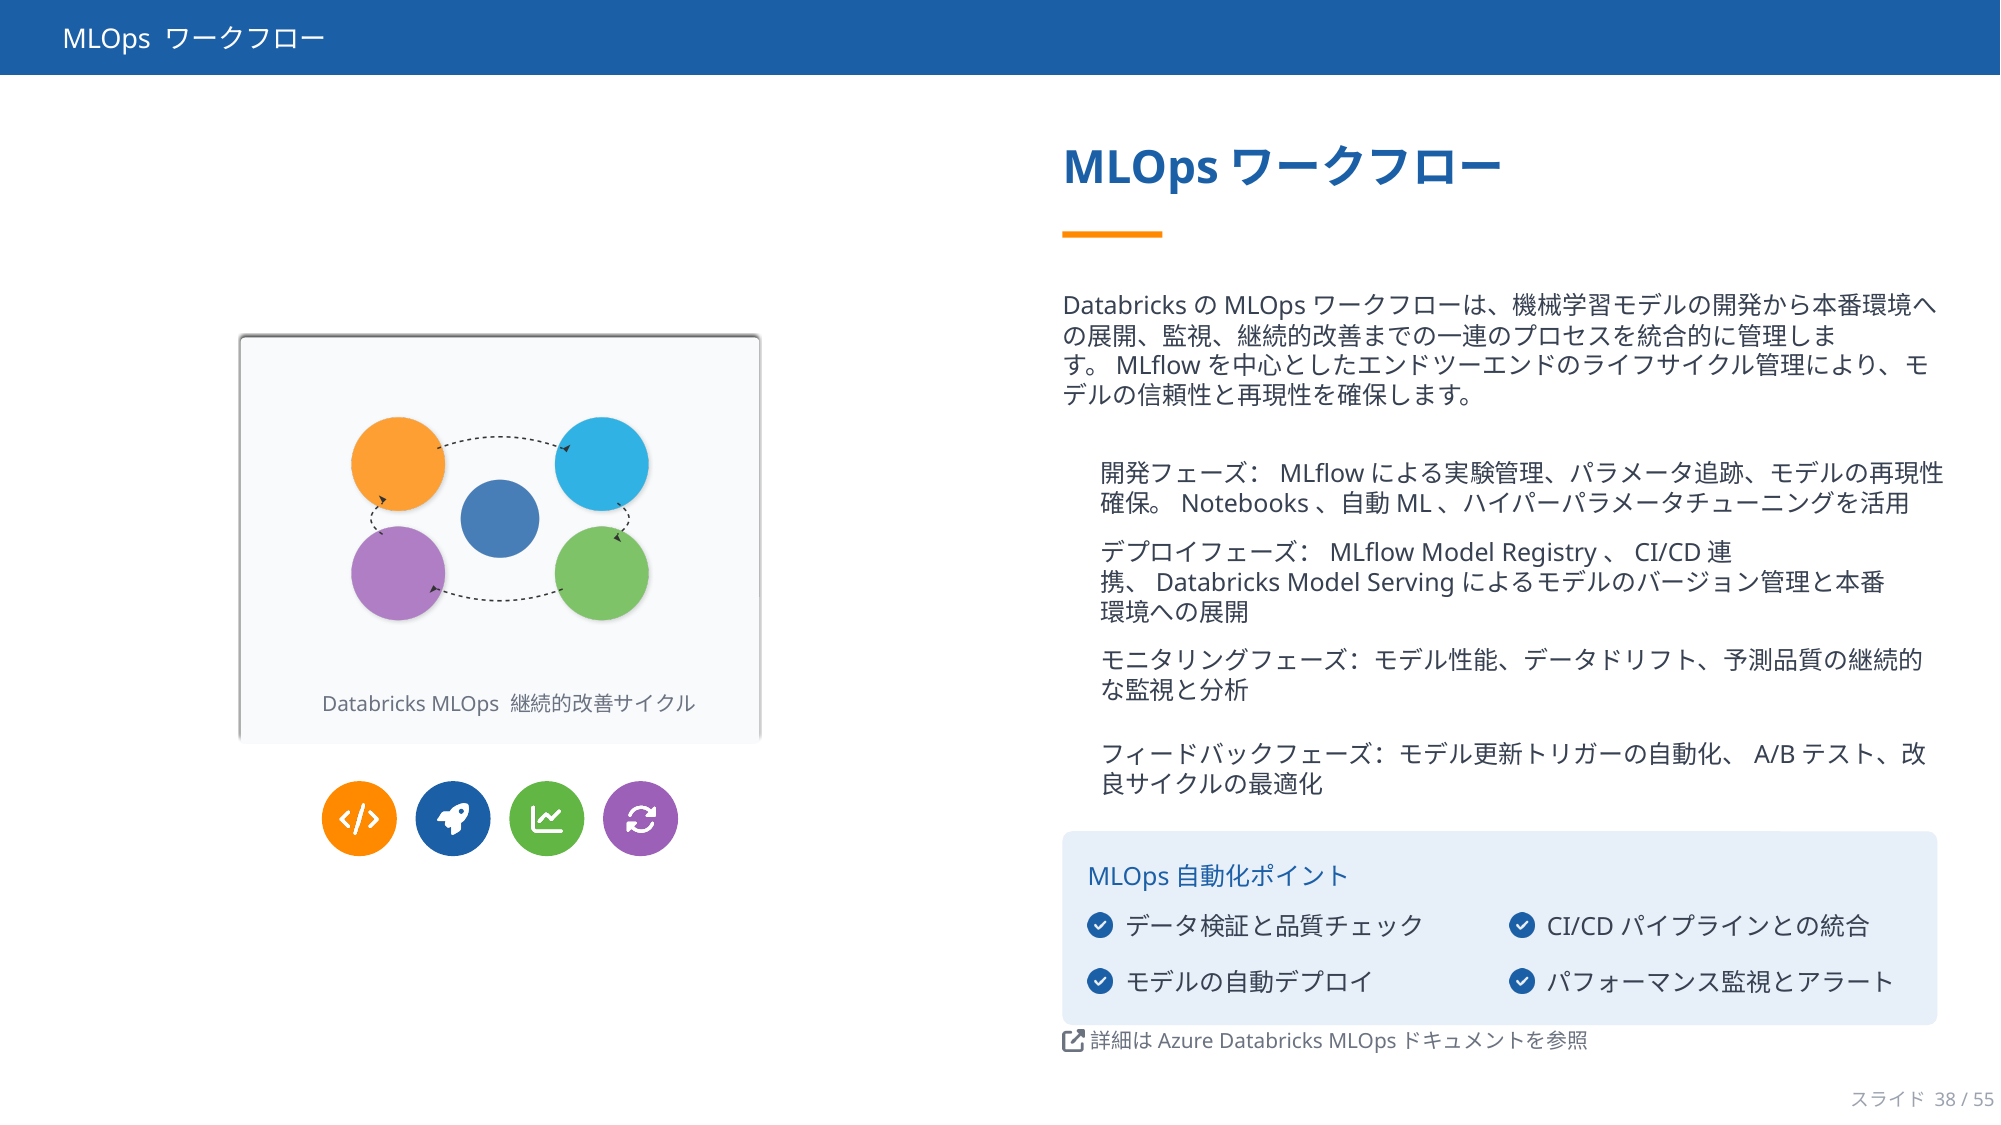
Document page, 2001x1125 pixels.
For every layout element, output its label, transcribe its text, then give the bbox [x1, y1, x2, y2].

text_box モニタリングフェーズ：モデル性能、データドリフト、予測品質の継続的な監視と分析 [1099, 637, 1943, 713]
picture [265, 362, 735, 675]
text_box MLOps ワークフロー [62, 17, 350, 58]
text_box [415, 781, 491, 857]
text_box [0, 0, 2000, 75]
text_box MLOpsワークフロー [1062, 131, 1534, 201]
picture [339, 802, 379, 835]
text_box [240, 337, 760, 744]
text_box パフォーマンス監視とアラート [1546, 962, 1916, 1000]
text_box デプロイフェーズ：MLflow Model Registry、CI/CD連携、Databricks Model Servingによるモデルのバージョン管理と本番環境への展開 [1099, 543, 1894, 619]
picture [1062, 1029, 1085, 1052]
text_box [0, 75, 2000, 1125]
text_box スライド 38 / 55 [1850, 1085, 2000, 1113]
text_box [509, 781, 585, 857]
picture [624, 802, 657, 835]
text_box [321, 781, 397, 857]
text_box [603, 781, 679, 857]
text_box Databricks MLOps 継続的改善サイクル [308, 687, 710, 719]
text_box データ検証と品質チェック [1125, 906, 1446, 944]
text_box [1062, 231, 1163, 238]
text_box DatabricksのMLOpsワークフローは、機械学習モデルの開発から本番環境への展開、監視、継続的改善までの一連のプロセスを統合的に管理します。MLflowを中心としたエンドツーエンドのライフサイクル管理により、モデルの信頼性と再現性を確保します。 [1062, 274, 1938, 425]
text_box 開発フェーズ：MLflowによる実験管理、パラメータ追跡、モデルの再現性確保。Notebooks、自動ML、ハイパーパラメータチューニングを活用 [1099, 449, 1950, 525]
text_box 詳細はAzure Databricks MLOpsドキュメントを参照 [1090, 1024, 1615, 1057]
picture [1509, 912, 1535, 938]
picture [1087, 912, 1113, 938]
text_box MLOps自動化ポイント [1087, 856, 1363, 894]
text_box フィードバックフェーズ：モデル更新トリガーの自動化、A/Bテスト、改良サイクルの最適化 [1099, 731, 1935, 807]
picture [1509, 968, 1535, 994]
text_box モデルの自動デプロイ [1124, 962, 1396, 1000]
picture [1087, 968, 1113, 994]
picture [437, 802, 469, 835]
text_box [1062, 831, 1938, 1026]
picture [531, 802, 563, 835]
text_box CI/CDパイプラインとの統合 [1546, 906, 1882, 944]
